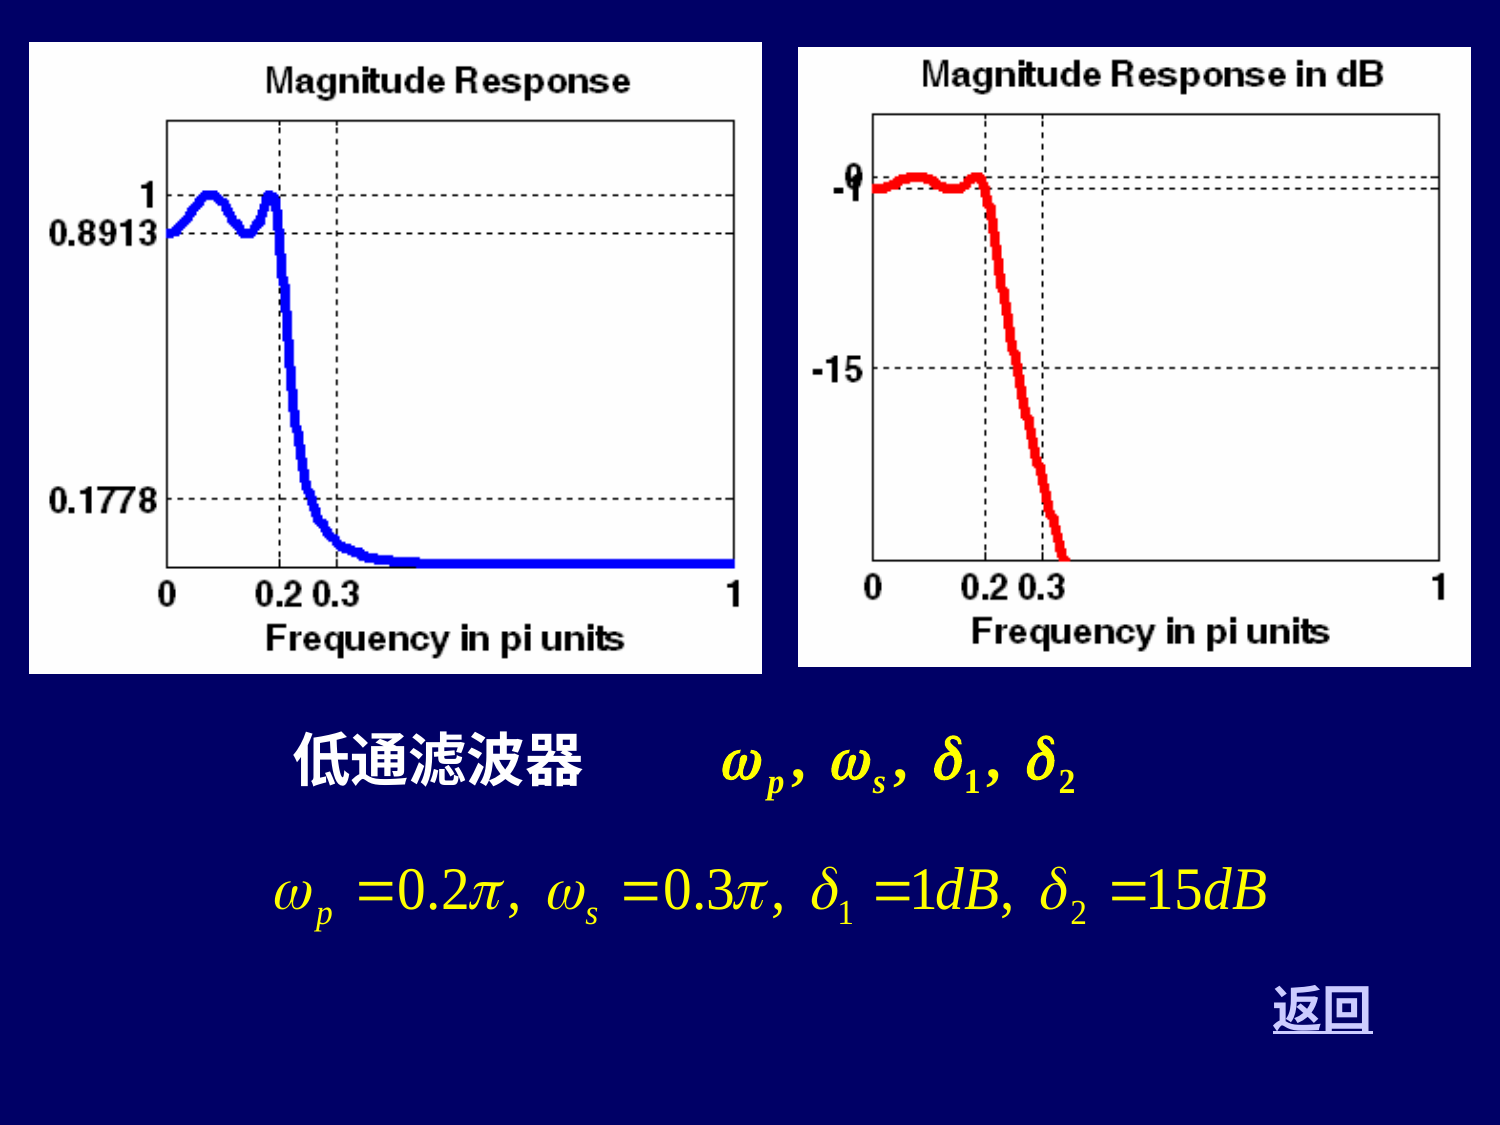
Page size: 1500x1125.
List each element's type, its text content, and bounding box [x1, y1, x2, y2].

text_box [277, 715, 1081, 811]
picture [29, 42, 762, 674]
text_box 返回 [1258, 969, 1400, 1057]
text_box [265, 848, 1278, 941]
picture [798, 47, 1471, 667]
